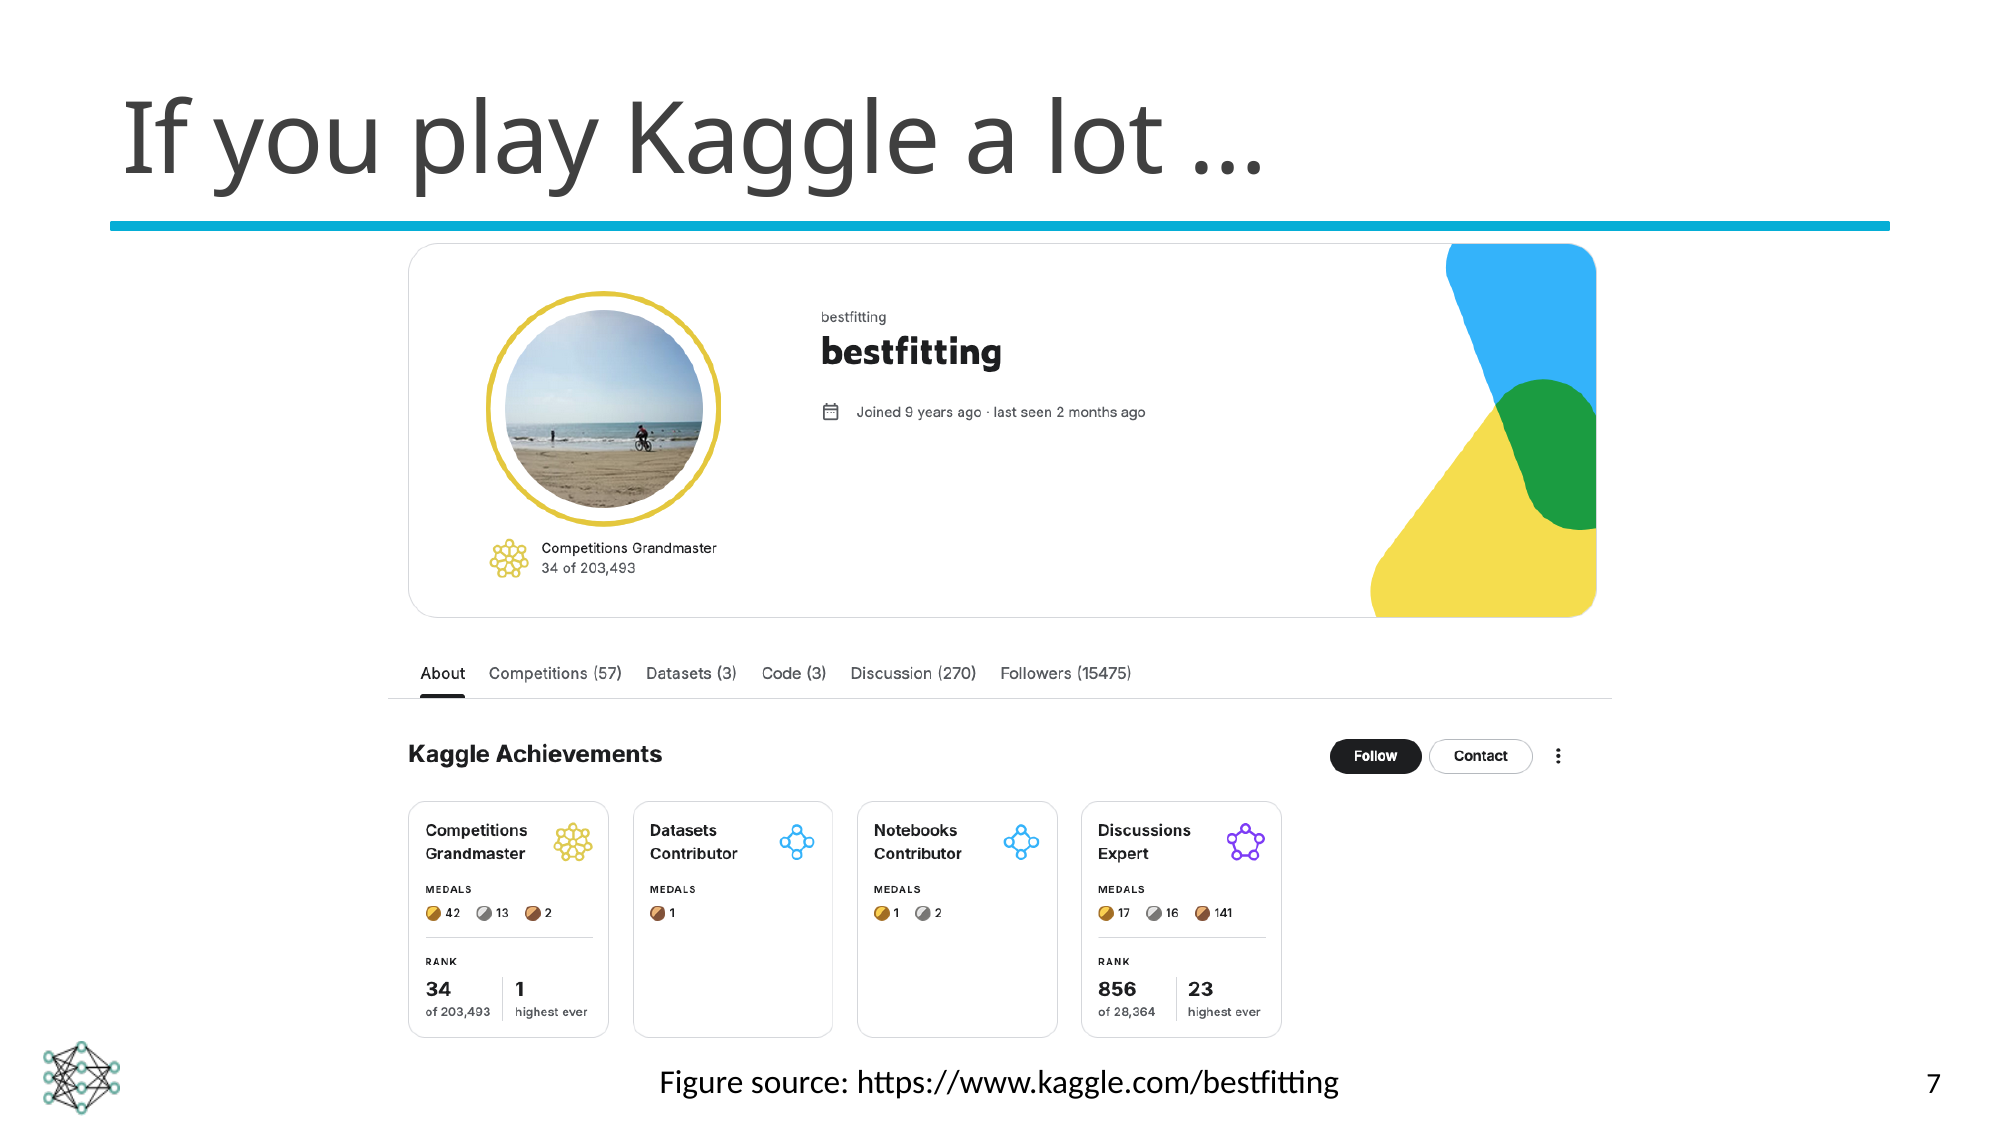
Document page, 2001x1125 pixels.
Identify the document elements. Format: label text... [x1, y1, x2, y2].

picture [388, 237, 1612, 1043]
text_box Figure source: https://www.kaggle.com/bestfitting [620, 1053, 1379, 1107]
picture [43, 1041, 120, 1116]
slide_number 7 [1740, 1052, 1957, 1113]
title If you play Kaggle a lot … [107, 58, 1899, 228]
